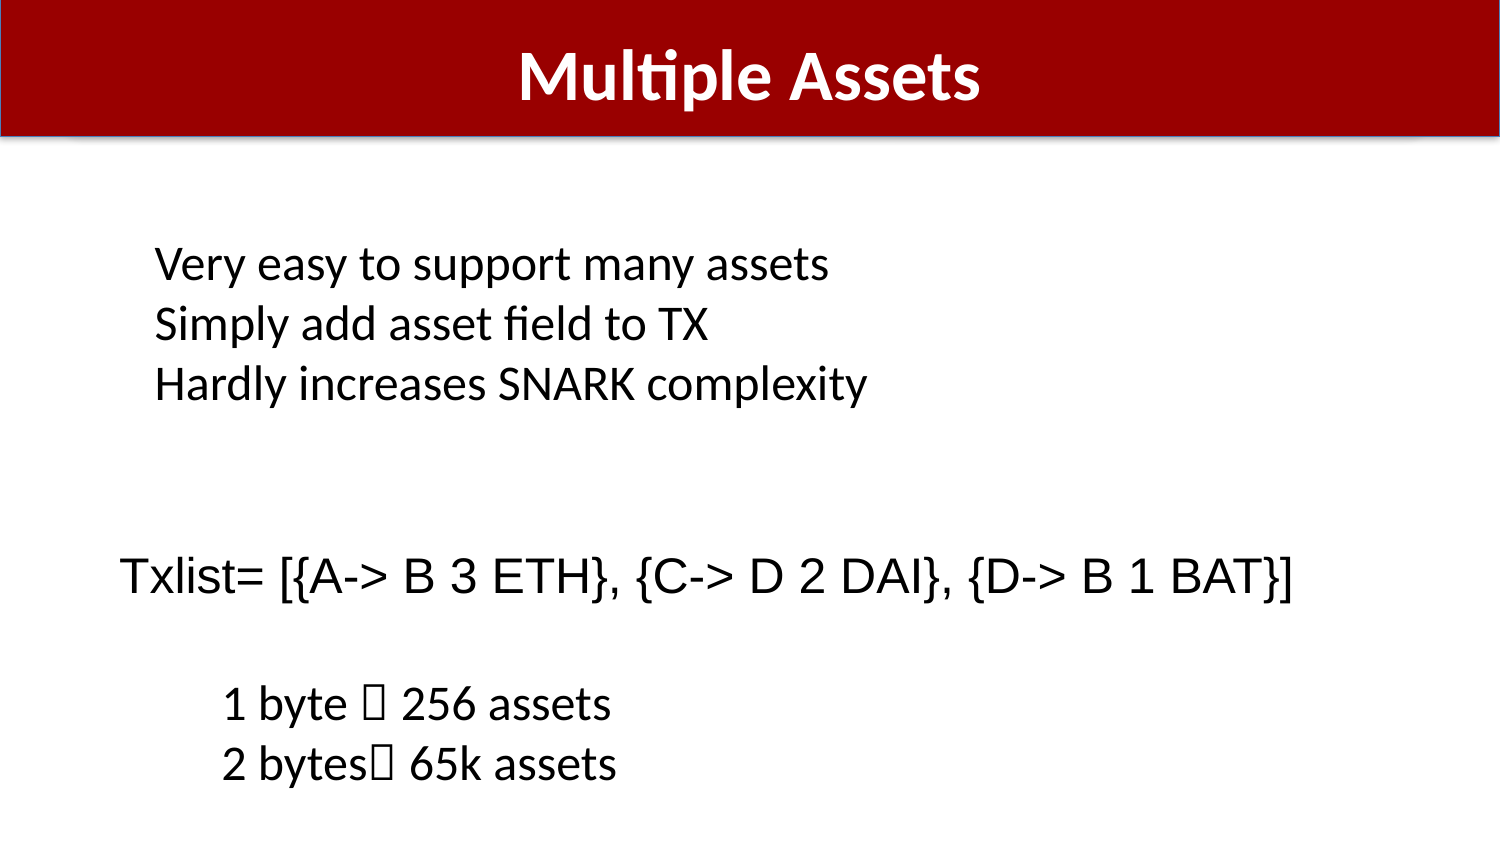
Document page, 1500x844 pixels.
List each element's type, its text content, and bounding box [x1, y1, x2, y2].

text_box 1 byte  256 assets 2 bytes 65k assets [206, 662, 686, 798]
text_box Very easy to support many assets Simply add asset field to TX Hardly increases SNARK complexity [139, 222, 1273, 418]
text_box Txlist= [{A-> B 3 ETH}, {C-> D 2 DAI}, {D-> B 1 BAT}] [104, 536, 1396, 611]
title Multiple Assets [75, 20, 1425, 123]
